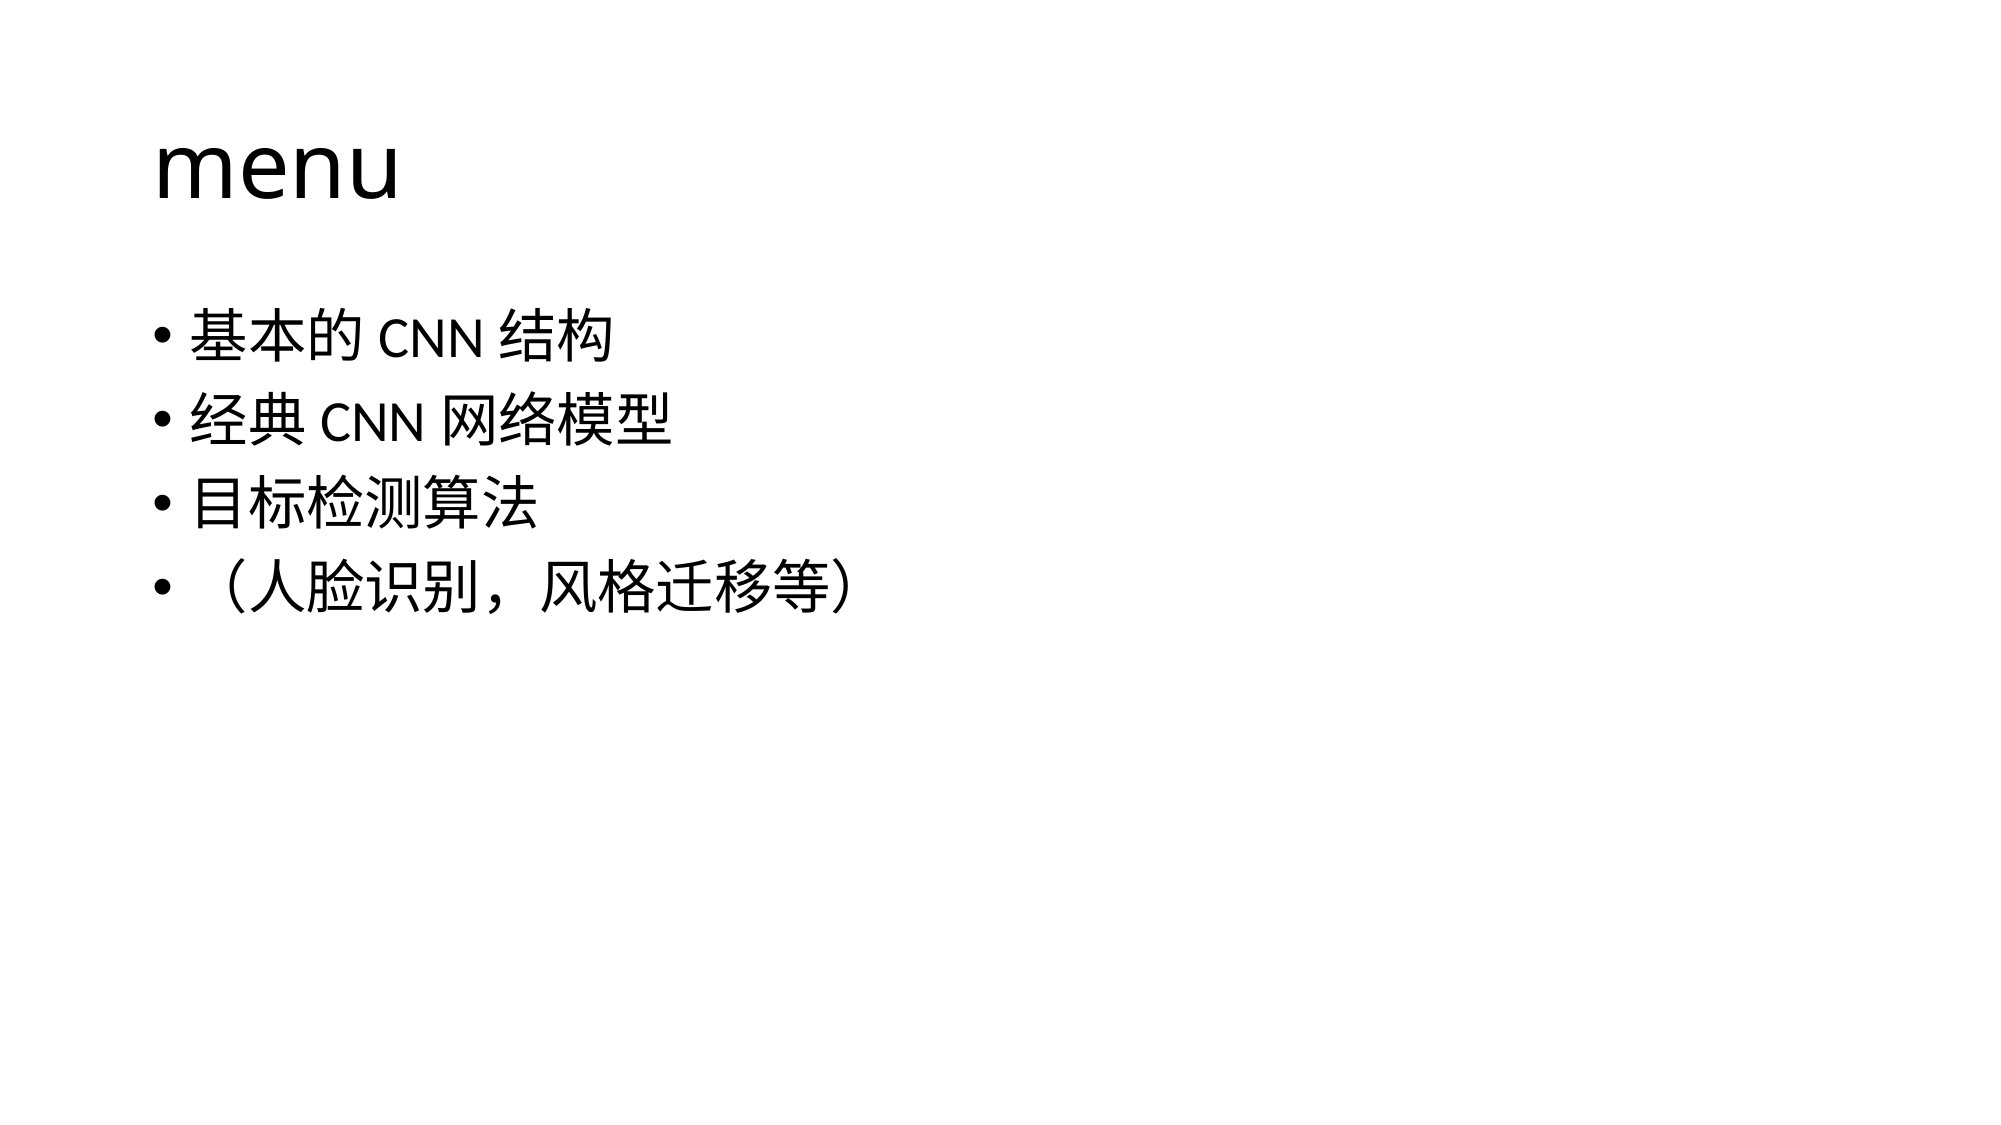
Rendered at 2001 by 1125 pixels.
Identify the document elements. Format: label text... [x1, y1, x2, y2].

title menu [137, 59, 1863, 278]
list 基本的CNN结构 经典CNN网络模型 目标检测算法 （人脸识别，风格迁移等） [137, 299, 1863, 1014]
